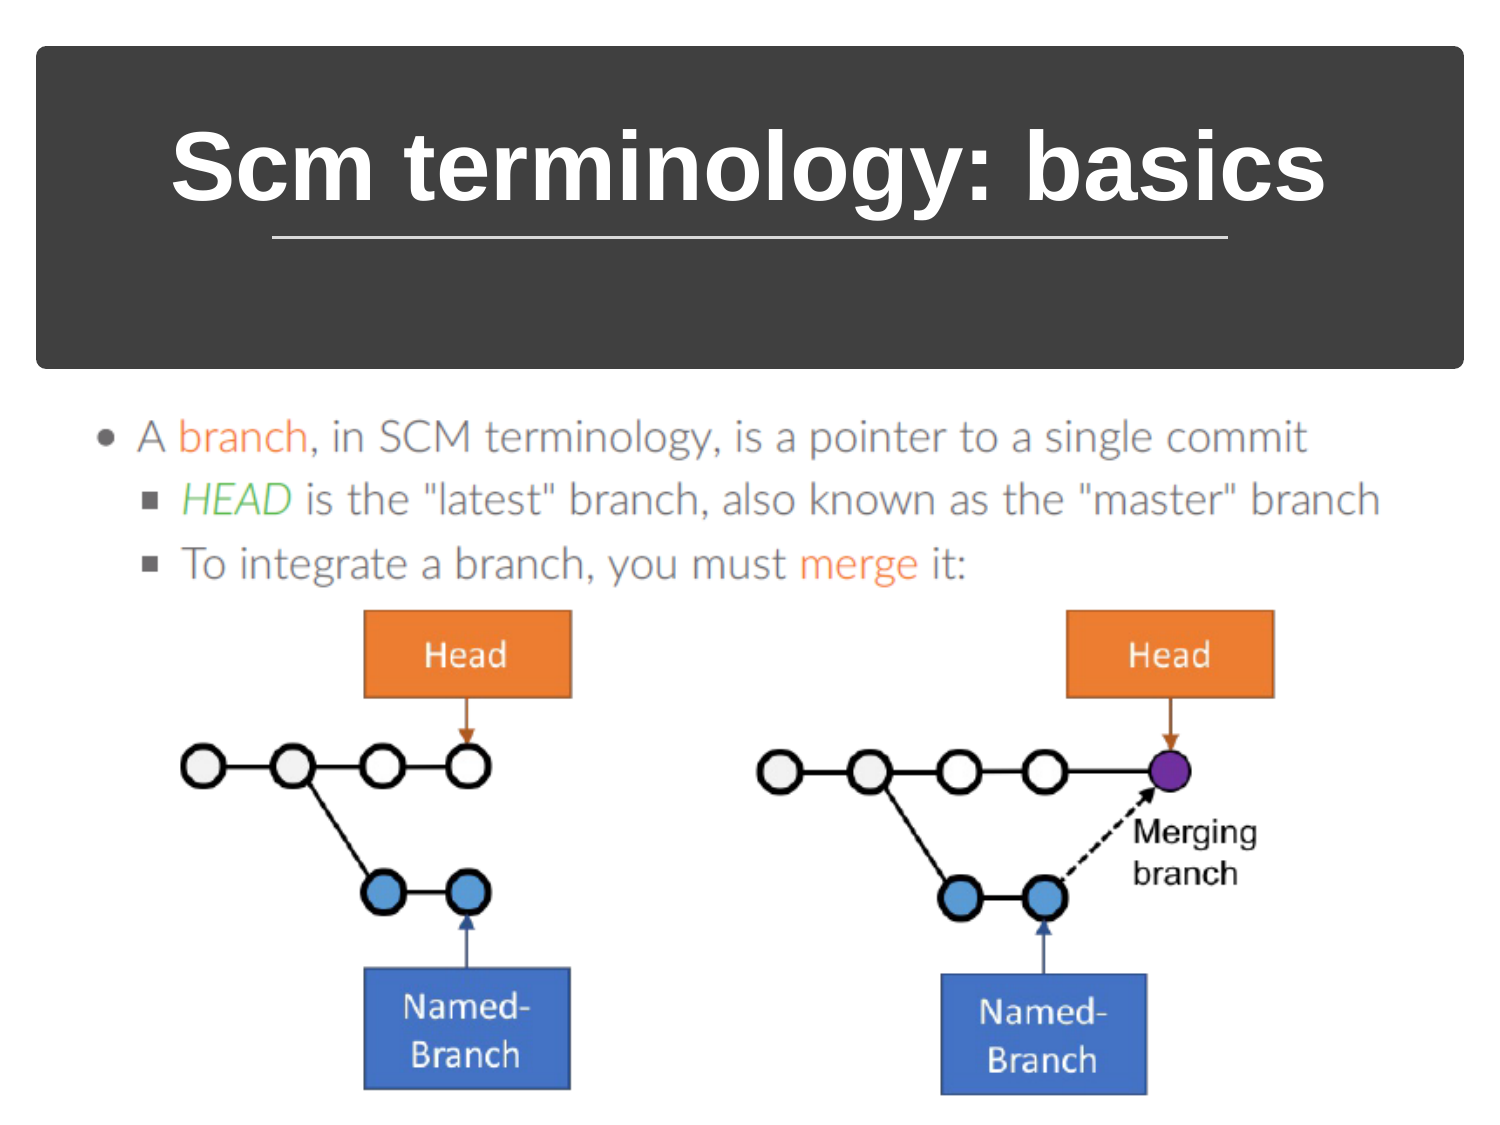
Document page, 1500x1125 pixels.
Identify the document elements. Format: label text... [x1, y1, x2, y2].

text_box [44, 54, 1456, 361]
title Scm terminology: basics [64, 76, 1436, 230]
picture [64, 378, 1436, 1113]
